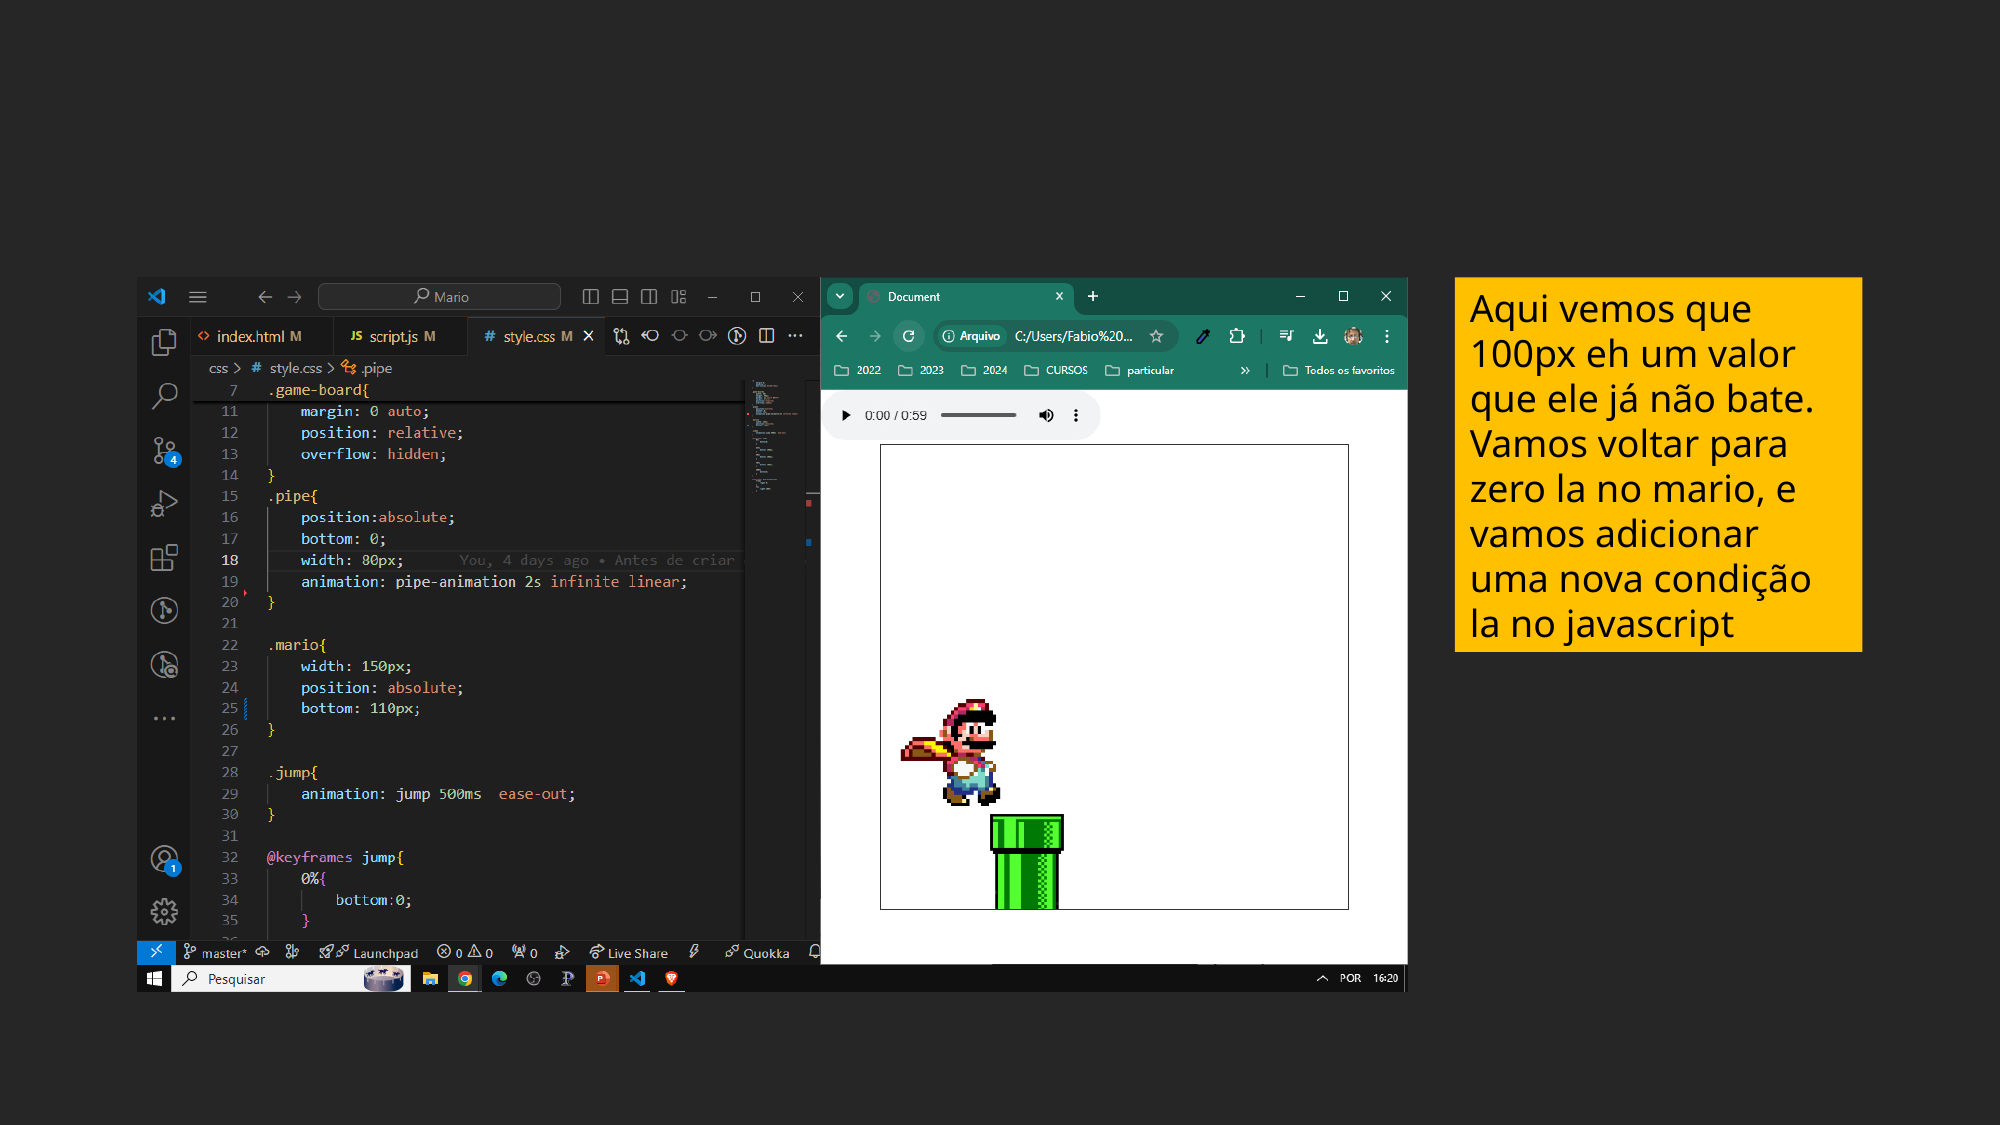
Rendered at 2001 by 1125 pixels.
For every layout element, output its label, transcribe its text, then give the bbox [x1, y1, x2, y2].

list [136, 276, 1408, 992]
text_box Aqui vemos que 100px eh um valor que ele já não bate. Vamos voltar para zero la no mario, e vamos adicionar uma nova condição la no javascript [1454, 277, 1863, 652]
